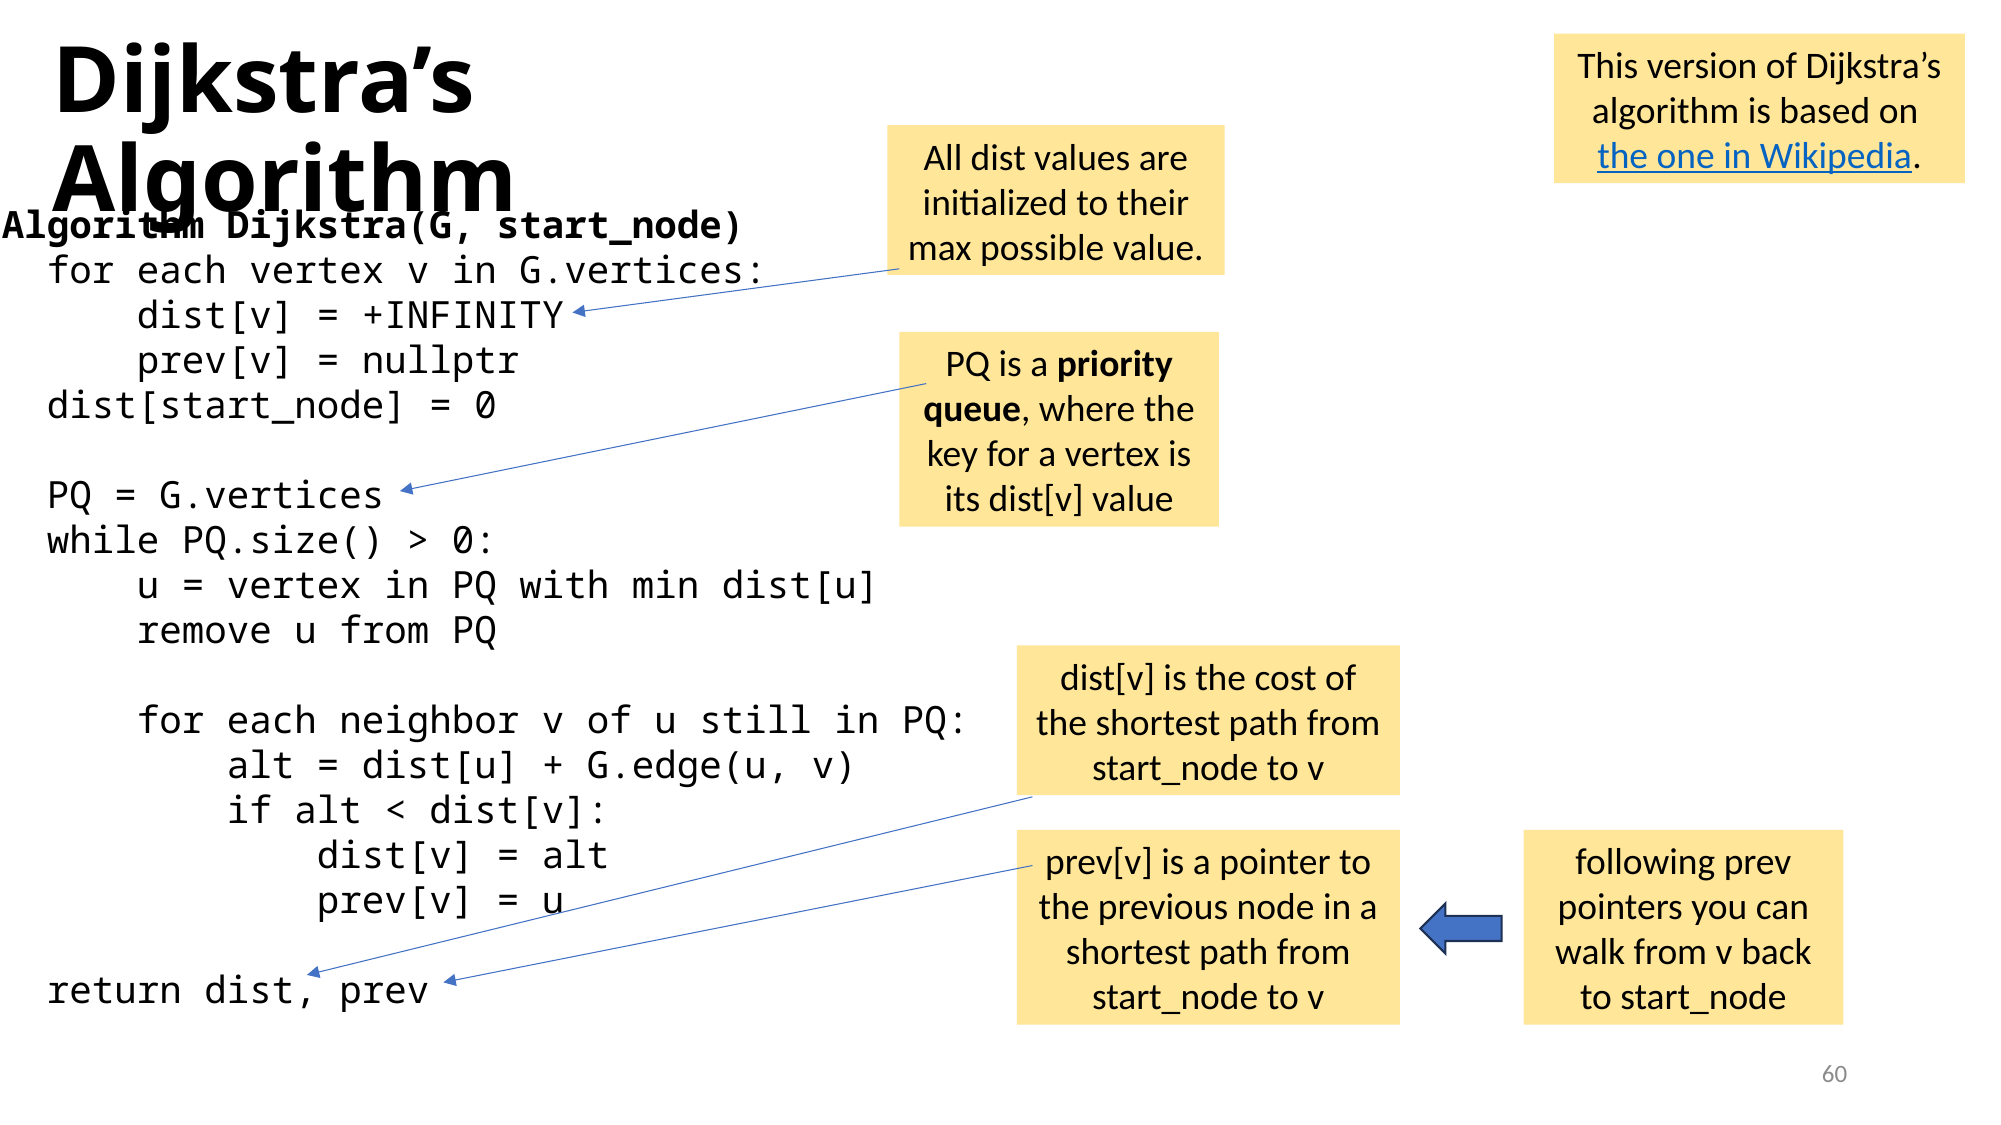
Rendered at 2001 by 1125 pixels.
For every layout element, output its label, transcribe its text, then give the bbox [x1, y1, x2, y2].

text_box PQ is a priority queue, where the key for a vertex is its dist[v] value [899, 331, 1219, 527]
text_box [443, 865, 1033, 983]
text_box [1418, 900, 1503, 956]
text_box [572, 268, 900, 313]
text_box Algorithm Dijkstra(G, start_node) for each vertex v in G.vertices: dist[v] = +INFINITY prev[v] = nullptr dist[start_node] = 0 PQ = G.vertices while PQ.size() > 0: u = vertex in PQ with min dist[u] remove u from PQ for each neighbor v of u still in PQ: alt = dist[u] + G.edge(u, v) if alt < dist[v]: dist[v] = alt prev[v] = u return dist, prev [0, 193, 985, 1019]
text_box Dijkstra’s Algorithm [37, 26, 850, 244]
text_box following prev pointers you can walk from v back to start_node [1523, 829, 1844, 1025]
slide_number 60 [1412, 1042, 1863, 1103]
text_box prev[v] is a pointer to the previous node in a shortest path from start_node to v [1016, 829, 1400, 1025]
text_box All dist values are initialized to their max possible value. [887, 125, 1225, 275]
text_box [306, 796, 1033, 975]
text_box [399, 383, 927, 492]
text_box dist[v] is the cost of the shortest path from start_node to v [1016, 645, 1400, 796]
text_box This version of Dijkstra’s algorithm is based on the one in Wikipedia. [1554, 33, 1965, 184]
